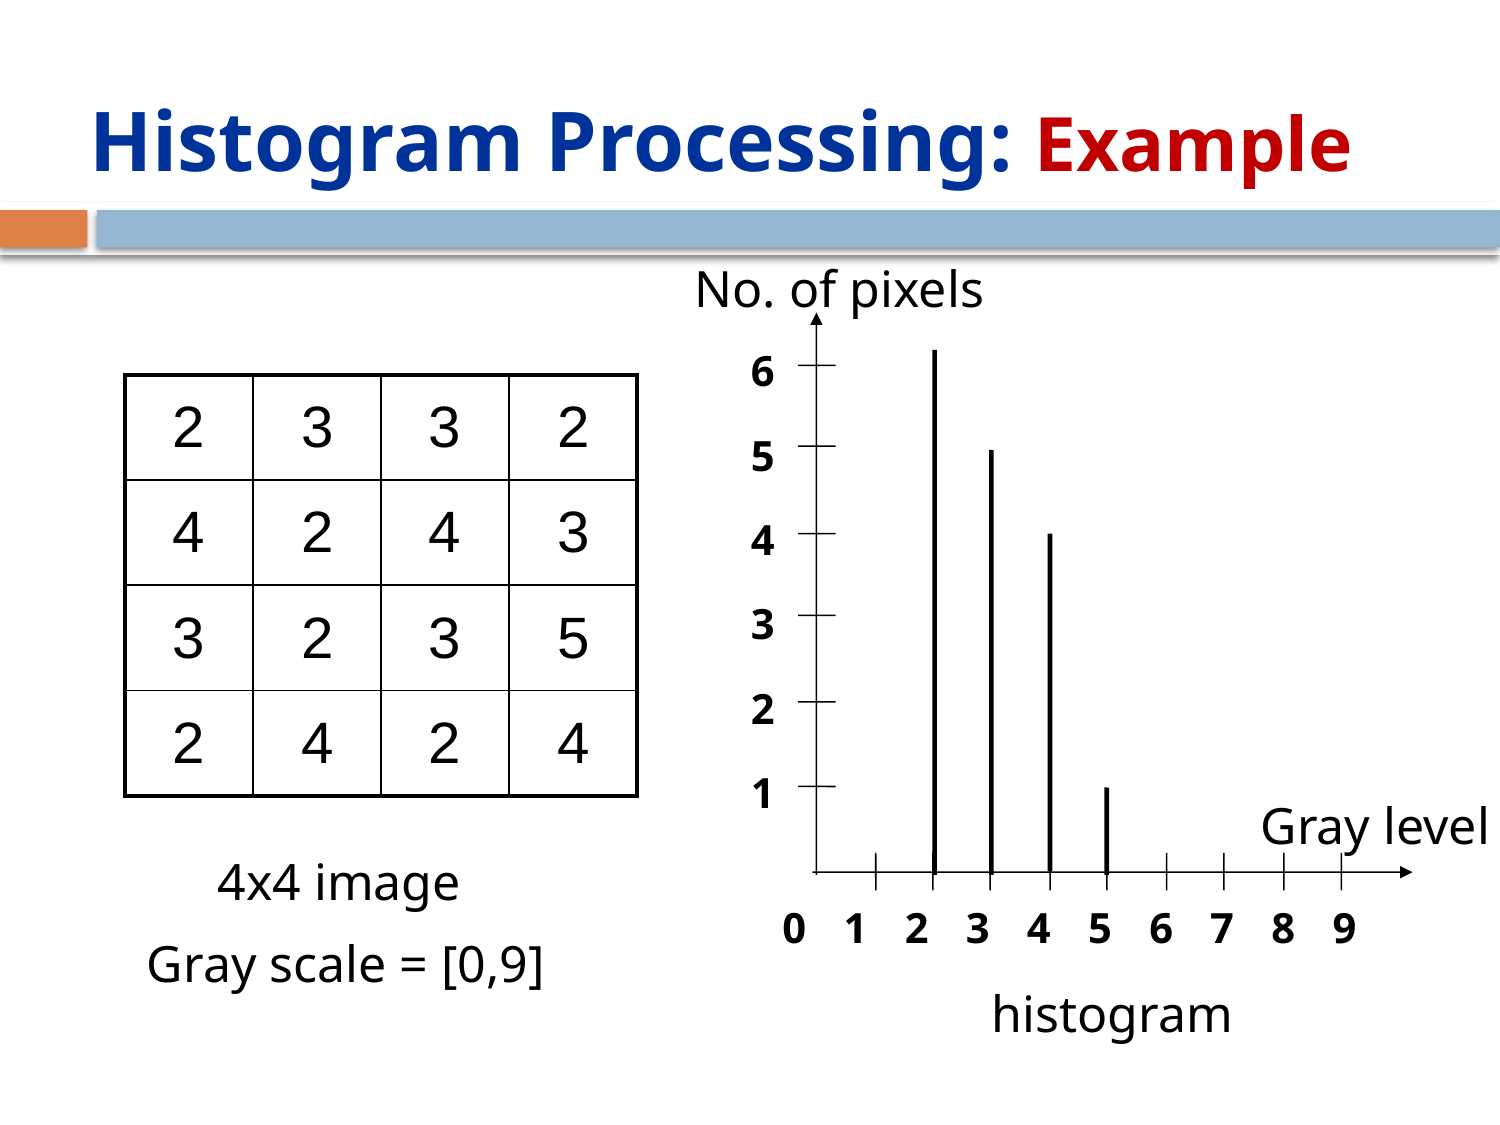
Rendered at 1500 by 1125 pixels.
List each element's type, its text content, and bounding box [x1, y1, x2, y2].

text_box Histogram Processing: Example [74, 45, 1425, 233]
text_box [128, 249, 1500, 1051]
